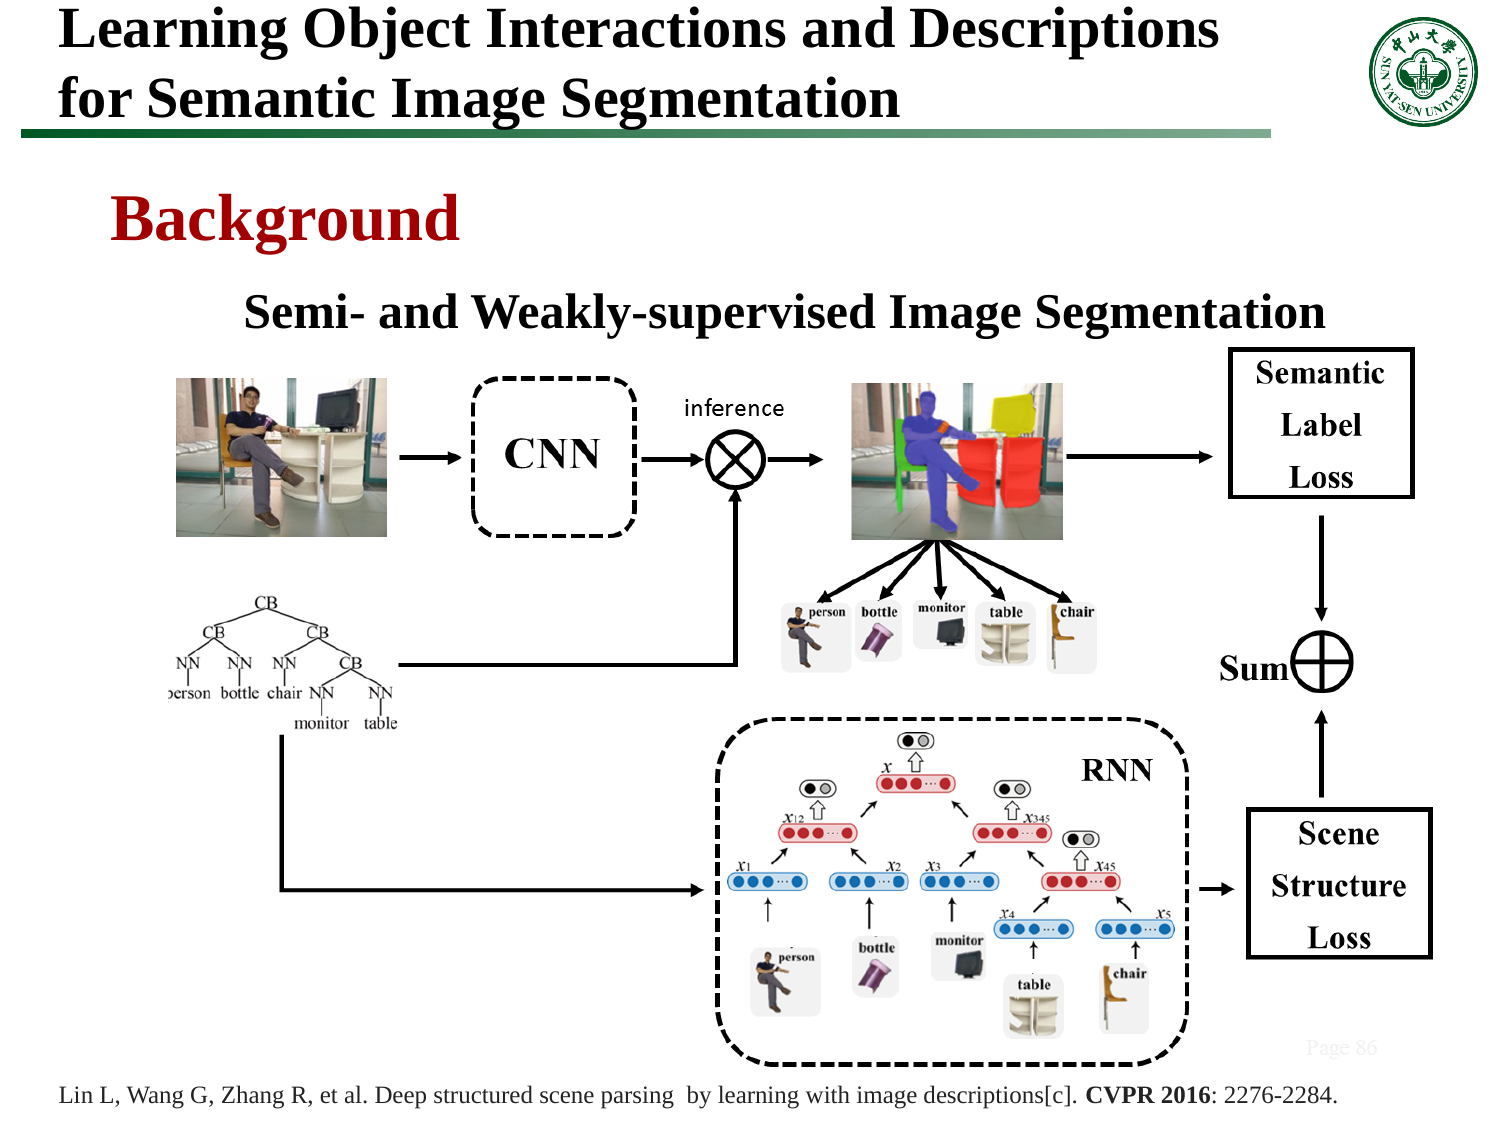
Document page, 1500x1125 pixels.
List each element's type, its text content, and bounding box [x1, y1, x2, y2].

picture [168, 341, 1437, 1072]
text_box Learning Object Interactions and Descriptions for Semantic Image Segmentation [43, 0, 1466, 137]
text_box Background [95, 166, 1475, 262]
picture [1350, 0, 1500, 140]
text_box Lin L, Wang G, Zhang R, et al. Deep structured scene parsing by learning with image descriptions[c]. CVPR 2016: 2276-2284. [43, 1071, 1453, 1116]
text_box Semi- and Weakly-supervised Image Segmentation [148, 271, 1423, 347]
